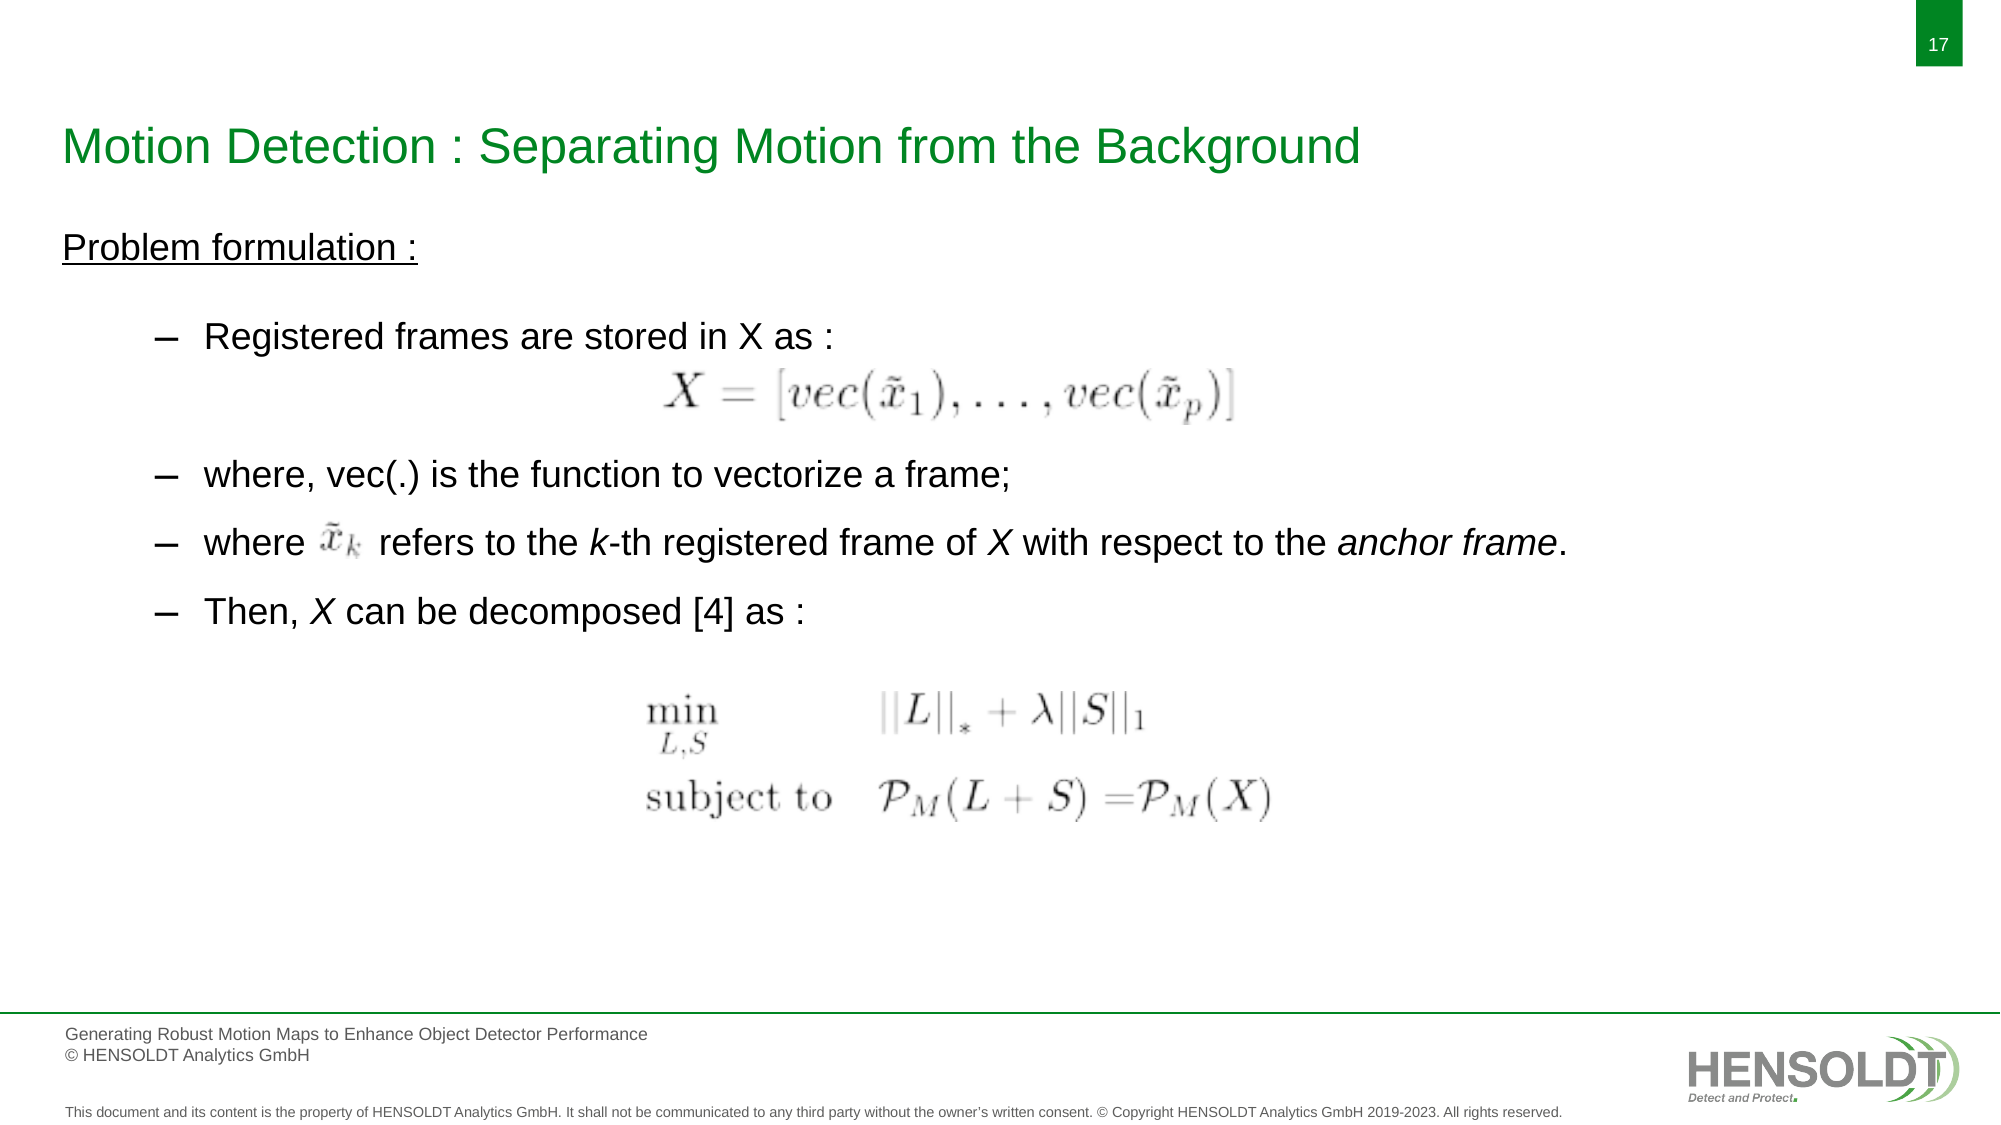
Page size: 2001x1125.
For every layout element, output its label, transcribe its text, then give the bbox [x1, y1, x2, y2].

picture [646, 690, 1275, 822]
text_box Problem formulation : Registered frames are stored in X as : where, vec(.) is the function to vectorize a frame; where refers to the k-th registered frame of X with respect to the anchor frame. Then, X can be decomposed [4] as : [47, 212, 1902, 260]
text_box Motion Detection : Separating Motion from the Background [46, 118, 1772, 178]
picture [318, 517, 366, 559]
picture [1634, 1004, 2001, 1125]
picture [661, 367, 1241, 425]
